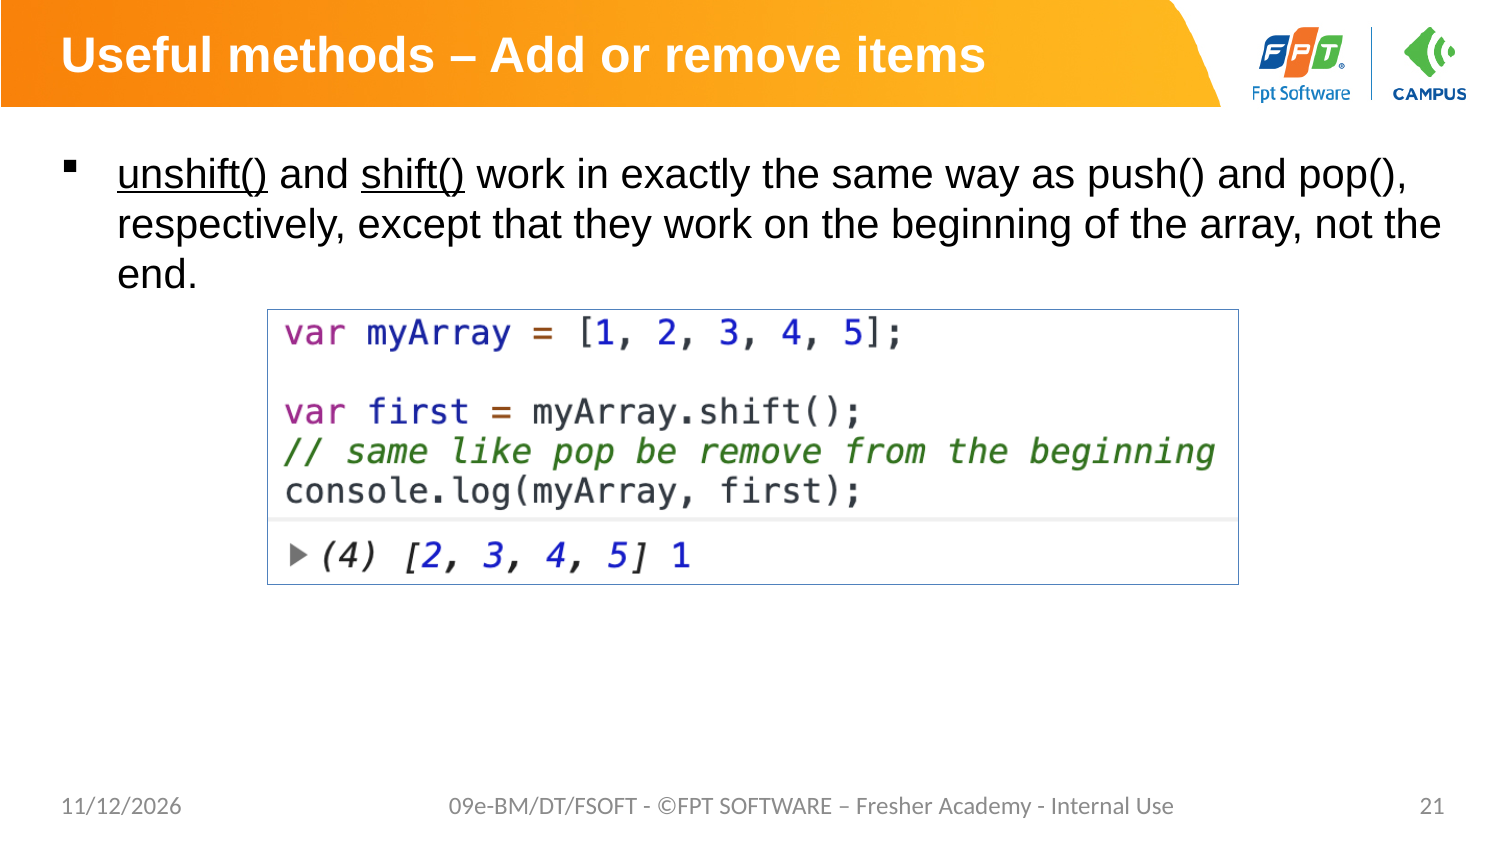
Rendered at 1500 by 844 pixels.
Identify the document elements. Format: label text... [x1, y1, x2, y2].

footer 09e-BM/DT/FSOFT - ©FPT SOFTWARE – Fresher Academy - Internal Use [289, 782, 1335, 827]
picture [1, 0, 1499, 844]
slide_number 21 [1350, 782, 1461, 827]
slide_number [45, 782, 270, 827]
title Useful methods – Add or remove items [45, 0, 1176, 106]
list unshift() and shift() work in exactly the same way as push() and pop(), respectively, except that they work on the beginning of the array, not the end. [45, 139, 1461, 754]
